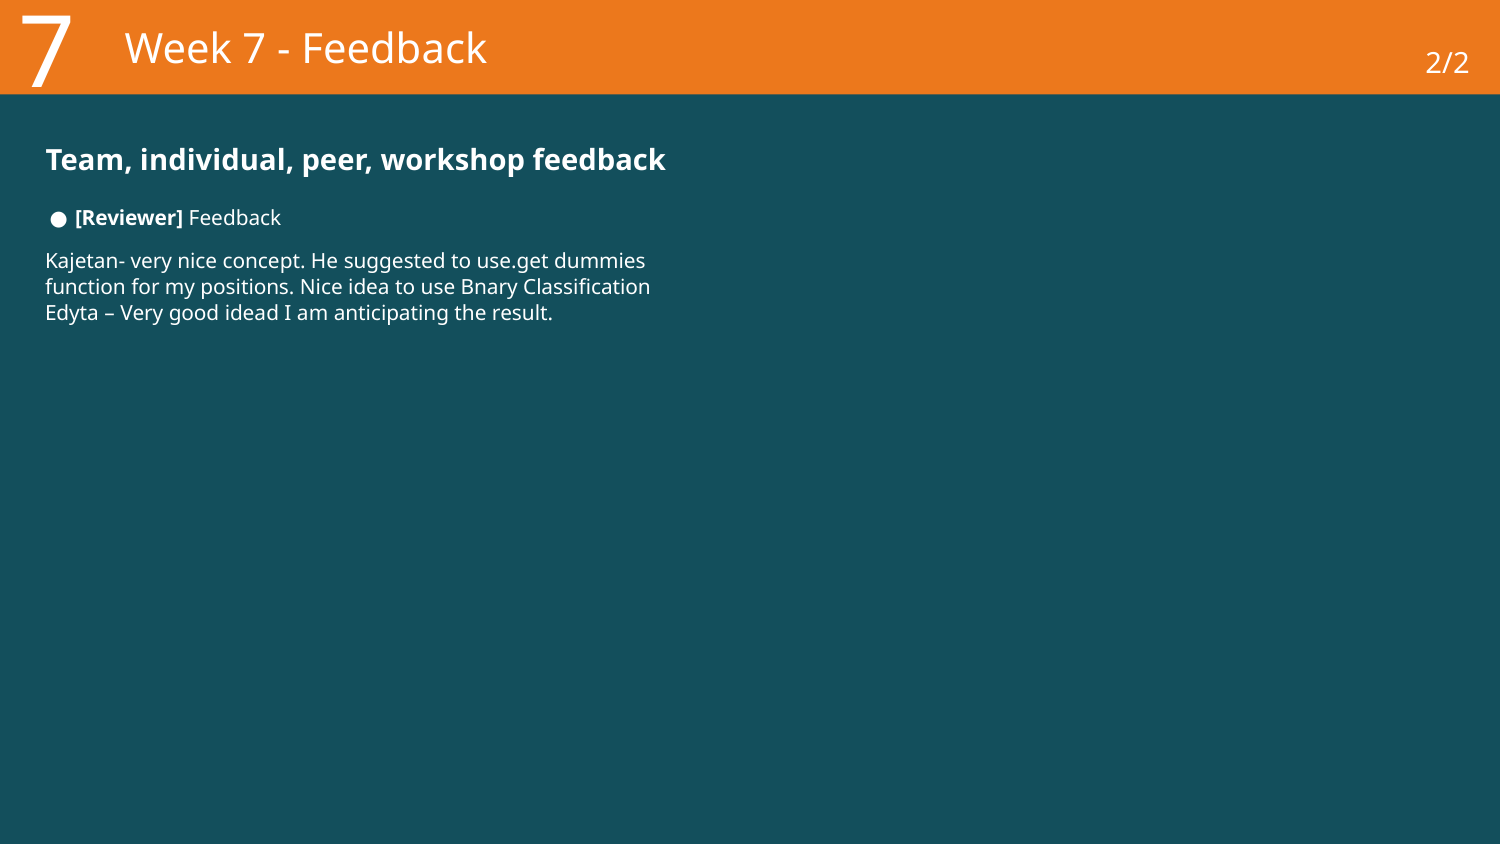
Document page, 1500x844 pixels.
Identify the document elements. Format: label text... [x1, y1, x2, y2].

title 2/2 [1159, 0, 1485, 95]
subtitle Team, individual, peer, workshop feedback [30, 124, 735, 189]
list [Reviewer] Feedback Kajetan- very nice concept. He suggested to use.get dummies function for my positions. Nice idea to use Bnary Classification Edyta – Very good idead I am anticipating the result. [30, 189, 735, 815]
title Week 7 - Feedback [109, 0, 1010, 94]
title 7 [0, 0, 95, 94]
